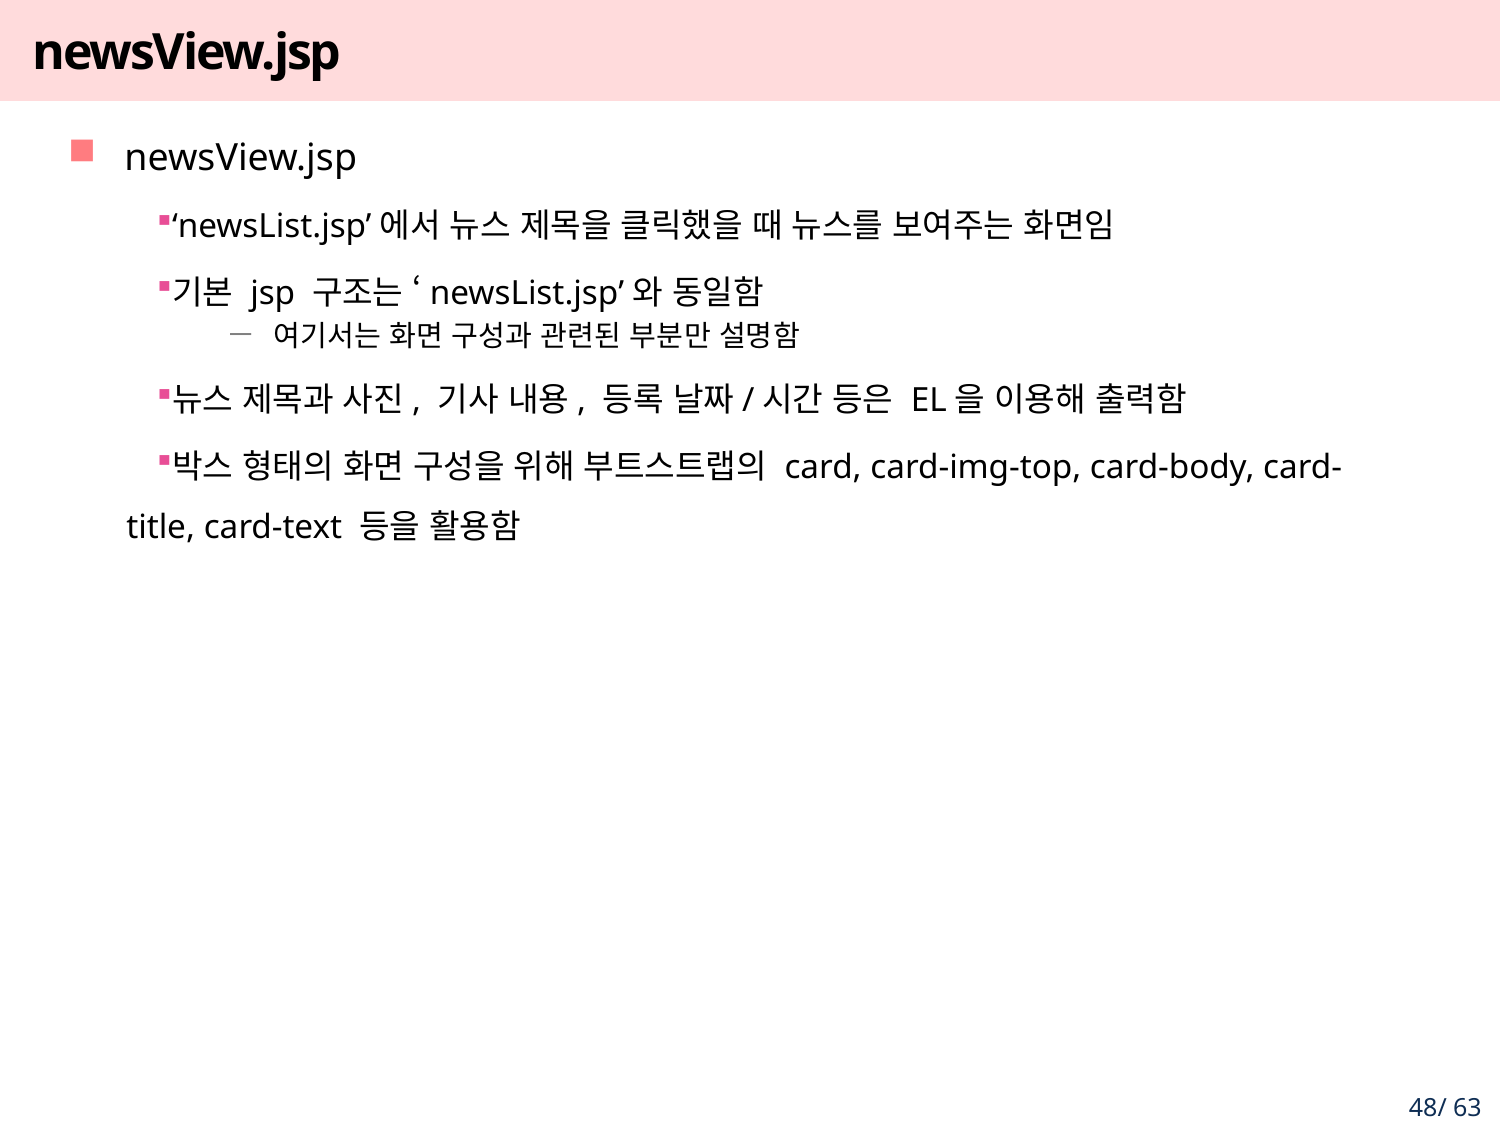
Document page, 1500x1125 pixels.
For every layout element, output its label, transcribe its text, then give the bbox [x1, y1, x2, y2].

title newsView.jsp [17, 10, 1295, 89]
list newsView.jsp ‘newsList.jsp’에서 뉴스 제목을 클릭했을 때 뉴스를 보여주는 화면임 기본 jsp 구조는 ‘newsList.jsp’와 동일함 여기서는 화면 구성과 관련된 부분만 설명함 뉴스 제목과 사진, 기사 내용, 등록 날짜/시간 등은 EL을 이용해 출력함 박스 형태의 화면 구성을 위해 부트스트랩의 card, card-img-top, card-body, card-title, card-text 등을 활용함 [53, 125, 1425, 1005]
